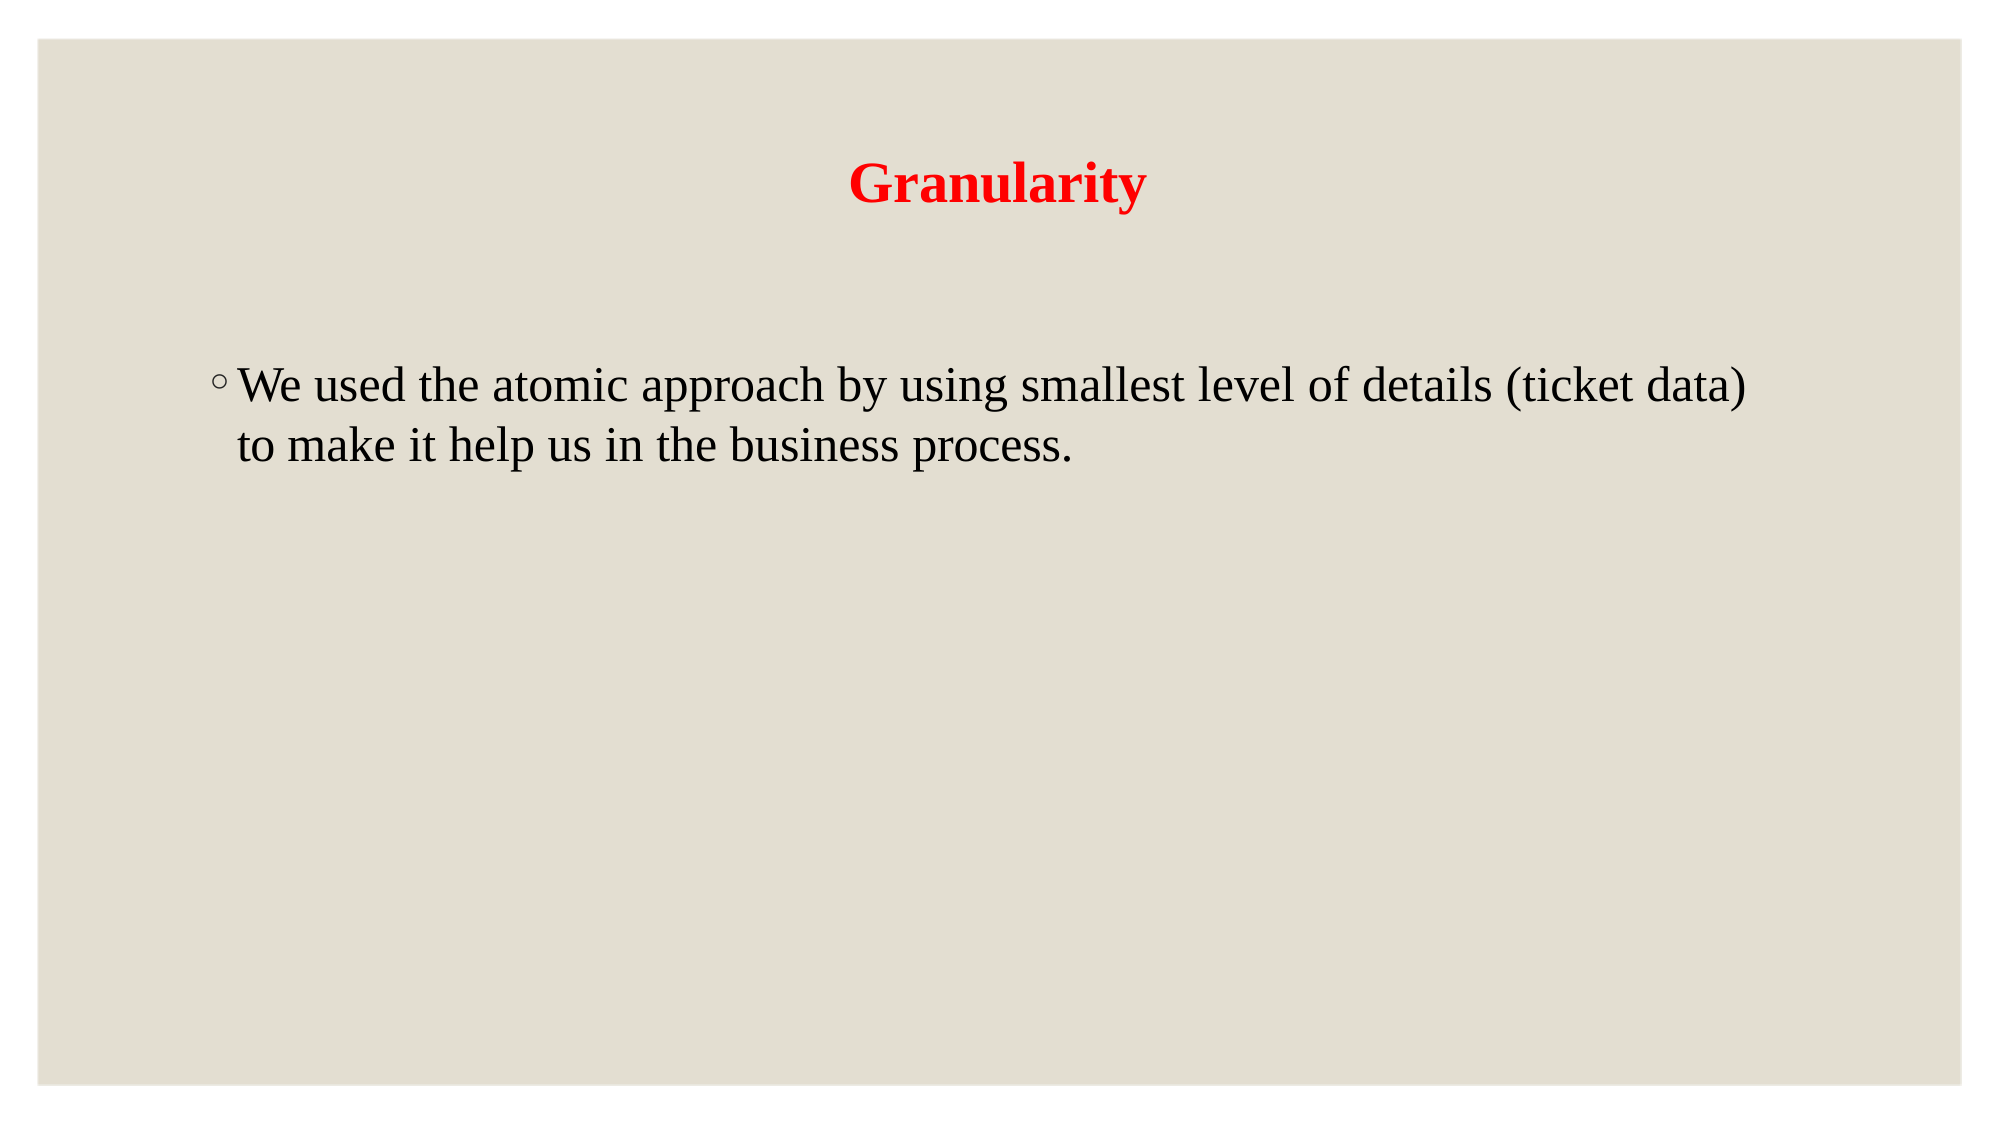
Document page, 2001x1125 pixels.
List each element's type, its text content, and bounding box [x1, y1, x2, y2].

text_box We used the atomic approach by using smallest level of details (ticket data) to make it help us in the business process. [204, 349, 1795, 472]
title Granularity [846, 141, 1154, 333]
picture [37, 38, 1962, 1086]
